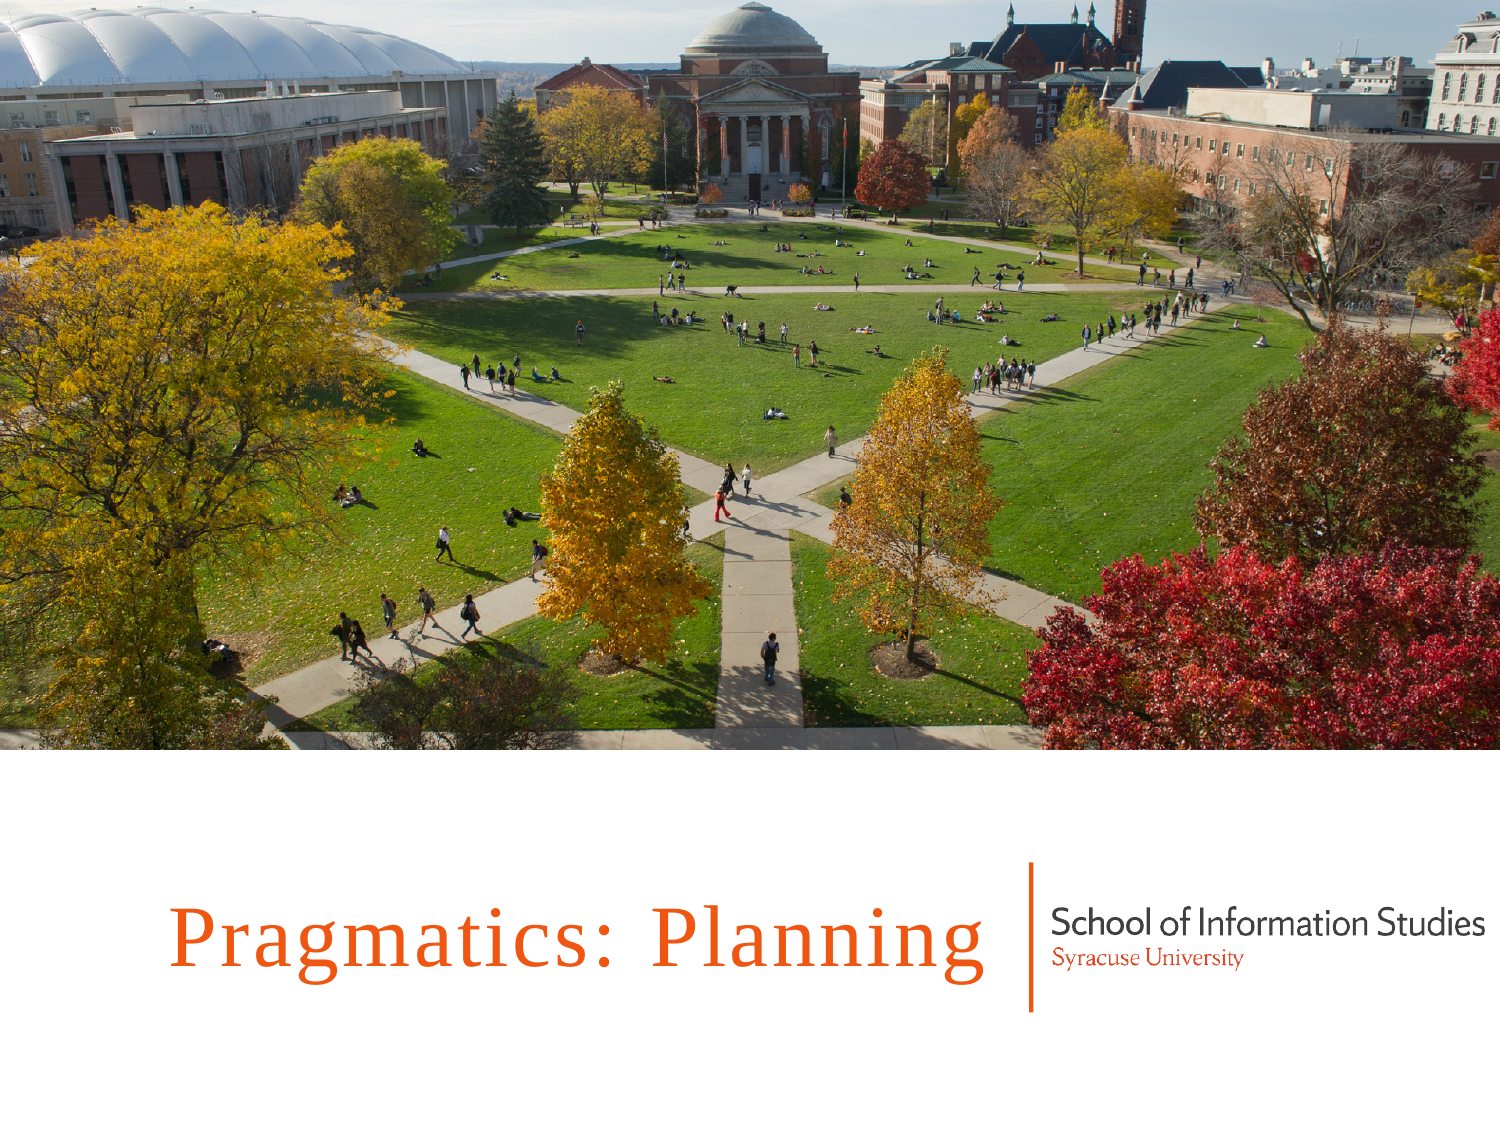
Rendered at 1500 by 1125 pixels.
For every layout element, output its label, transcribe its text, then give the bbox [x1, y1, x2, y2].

picture [0, 0, 1500, 751]
picture [1160, 906, 1191, 936]
text_box Pragmatics: Planning [166, 877, 995, 985]
picture [1200, 906, 1485, 936]
picture [1052, 947, 1244, 971]
